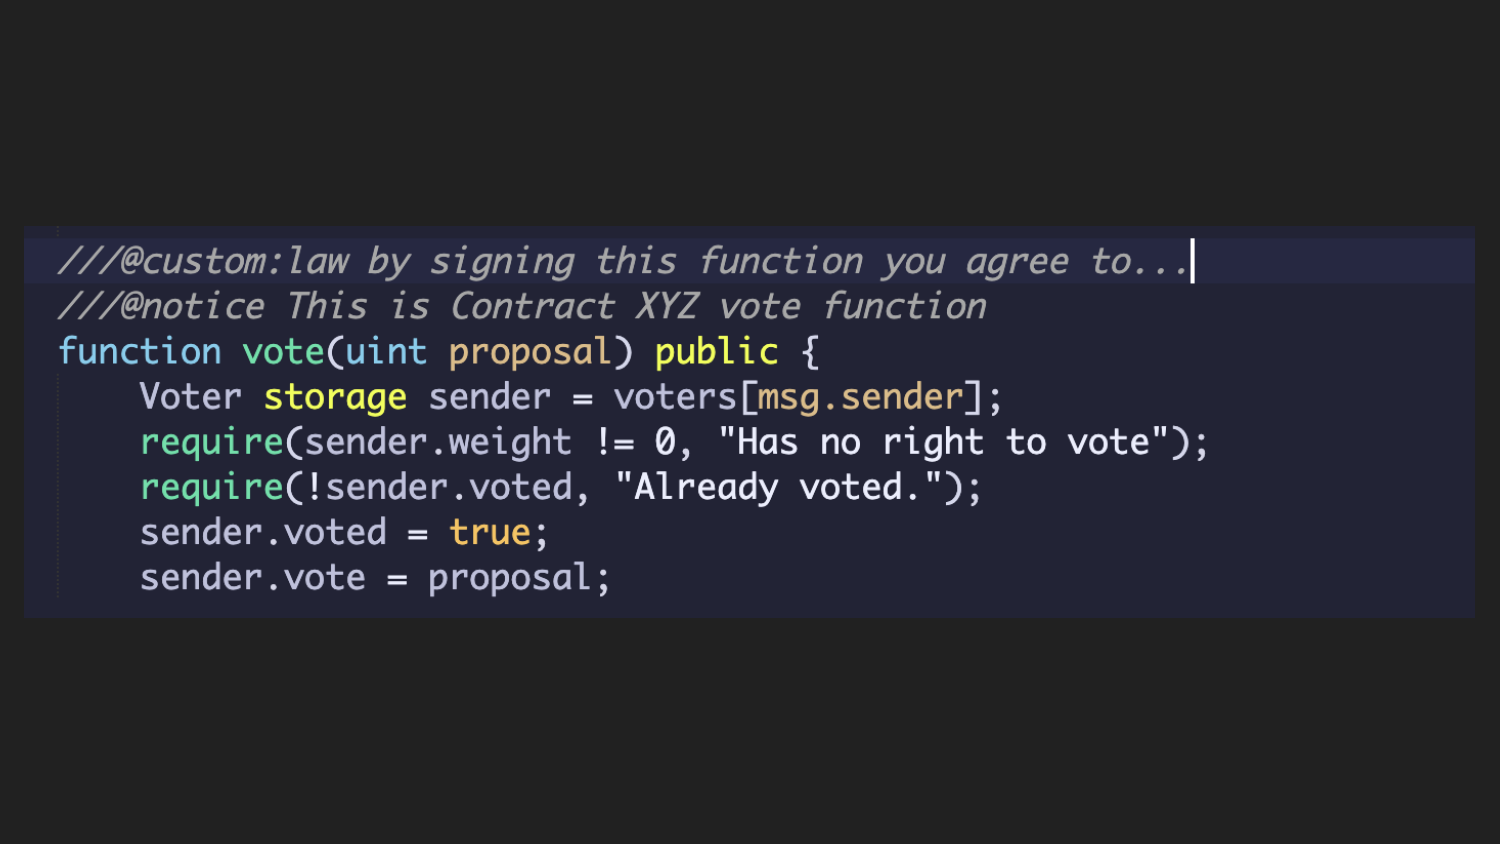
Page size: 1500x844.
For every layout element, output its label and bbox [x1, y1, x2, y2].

picture [24, 226, 1476, 618]
